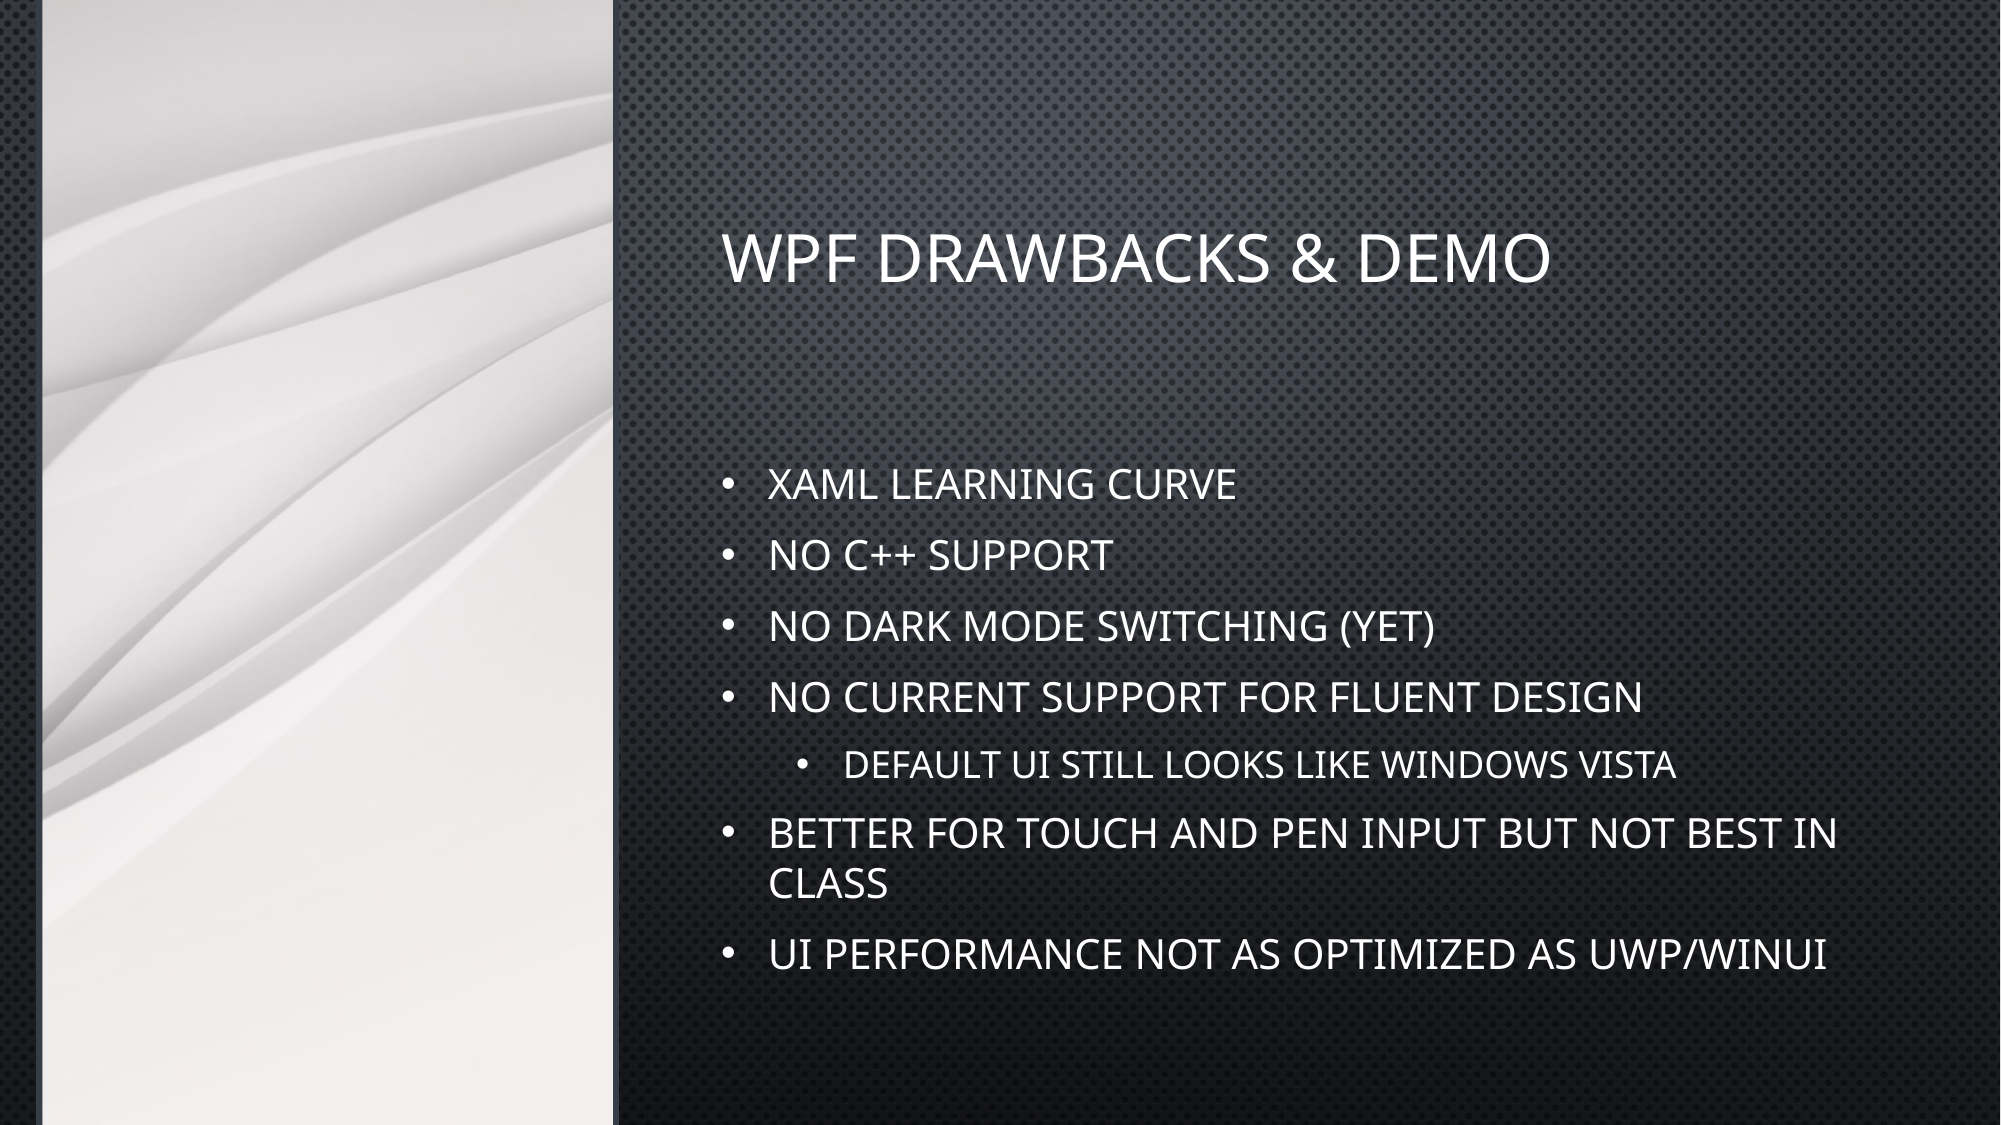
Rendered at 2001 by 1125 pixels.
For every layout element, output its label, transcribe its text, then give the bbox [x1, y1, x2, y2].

list XAML learning curve No C++ support No dark mode switching (yet) No current support for Fluent Design Default UI still looks like Windows Vista Better for Touch and Pen input but not best in class UI Performance Not as optimized as UWP/WinUI [706, 437, 1862, 998]
picture [42, 0, 614, 1125]
title WPF Drawbacks & Demo [706, 99, 1813, 413]
